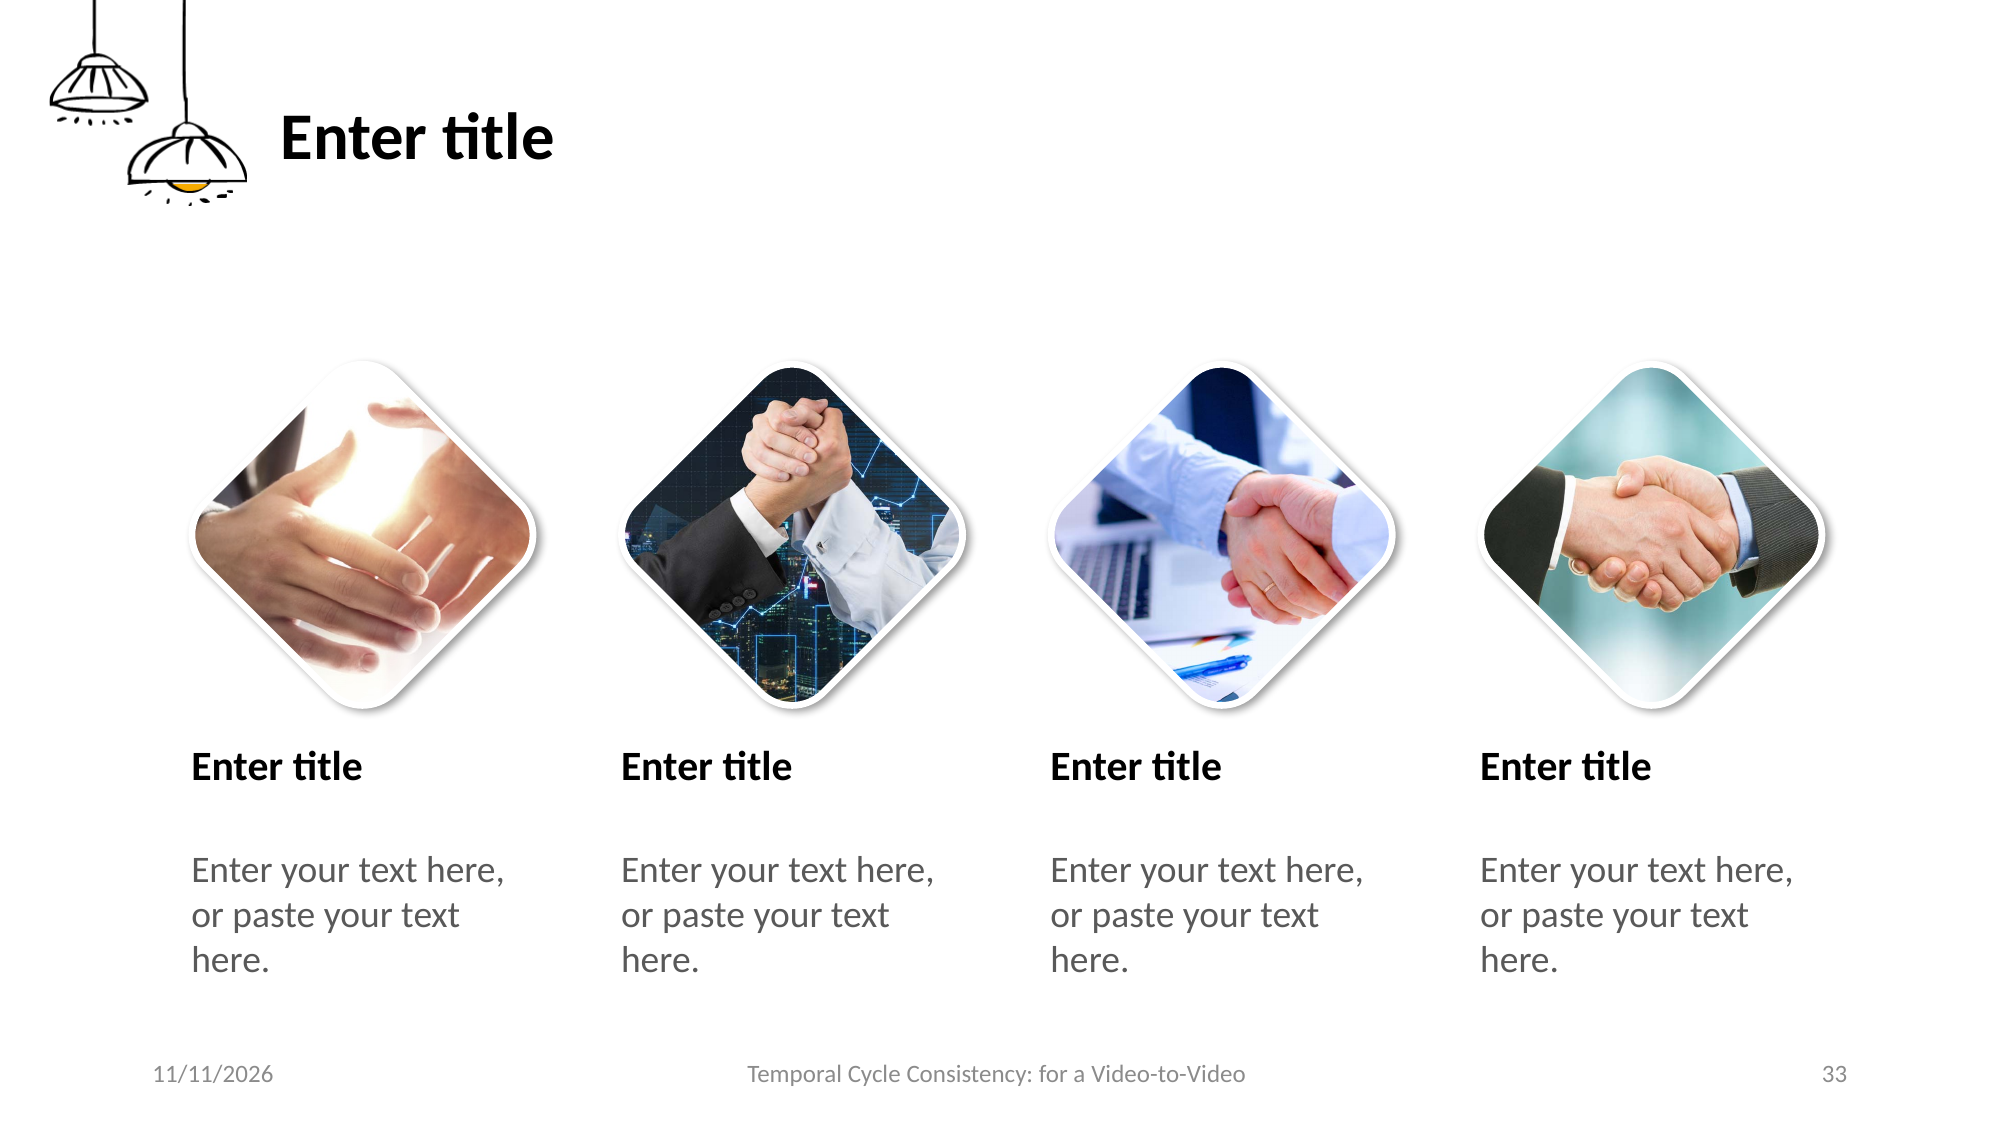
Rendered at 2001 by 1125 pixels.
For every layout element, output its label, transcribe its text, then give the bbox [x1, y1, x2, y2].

picture [49, 0, 247, 206]
text_box [620, 363, 964, 707]
text_box Enter your text here, or paste your text here. [176, 837, 534, 1042]
text_box Enter your text here, or paste your text here. [606, 837, 963, 1064]
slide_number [137, 1042, 588, 1103]
text_box Enter your text here, or paste your text here. [1465, 837, 1822, 1042]
text_box Enter title [1035, 759, 1393, 833]
footer Temporal Cycle Consistency: for a Video-to-Video [662, 1042, 1338, 1103]
text_box [190, 363, 535, 707]
text_box Enter your text here, or paste your text here. [1035, 837, 1393, 1064]
slide_number 33 [1412, 1042, 1863, 1103]
title Enter title [265, 100, 1876, 238]
text_box Enter title [606, 759, 963, 833]
text_box [1479, 363, 1823, 707]
text_box Enter title [1465, 759, 1822, 833]
text_box [1050, 363, 1394, 707]
text_box Enter title [176, 759, 534, 833]
